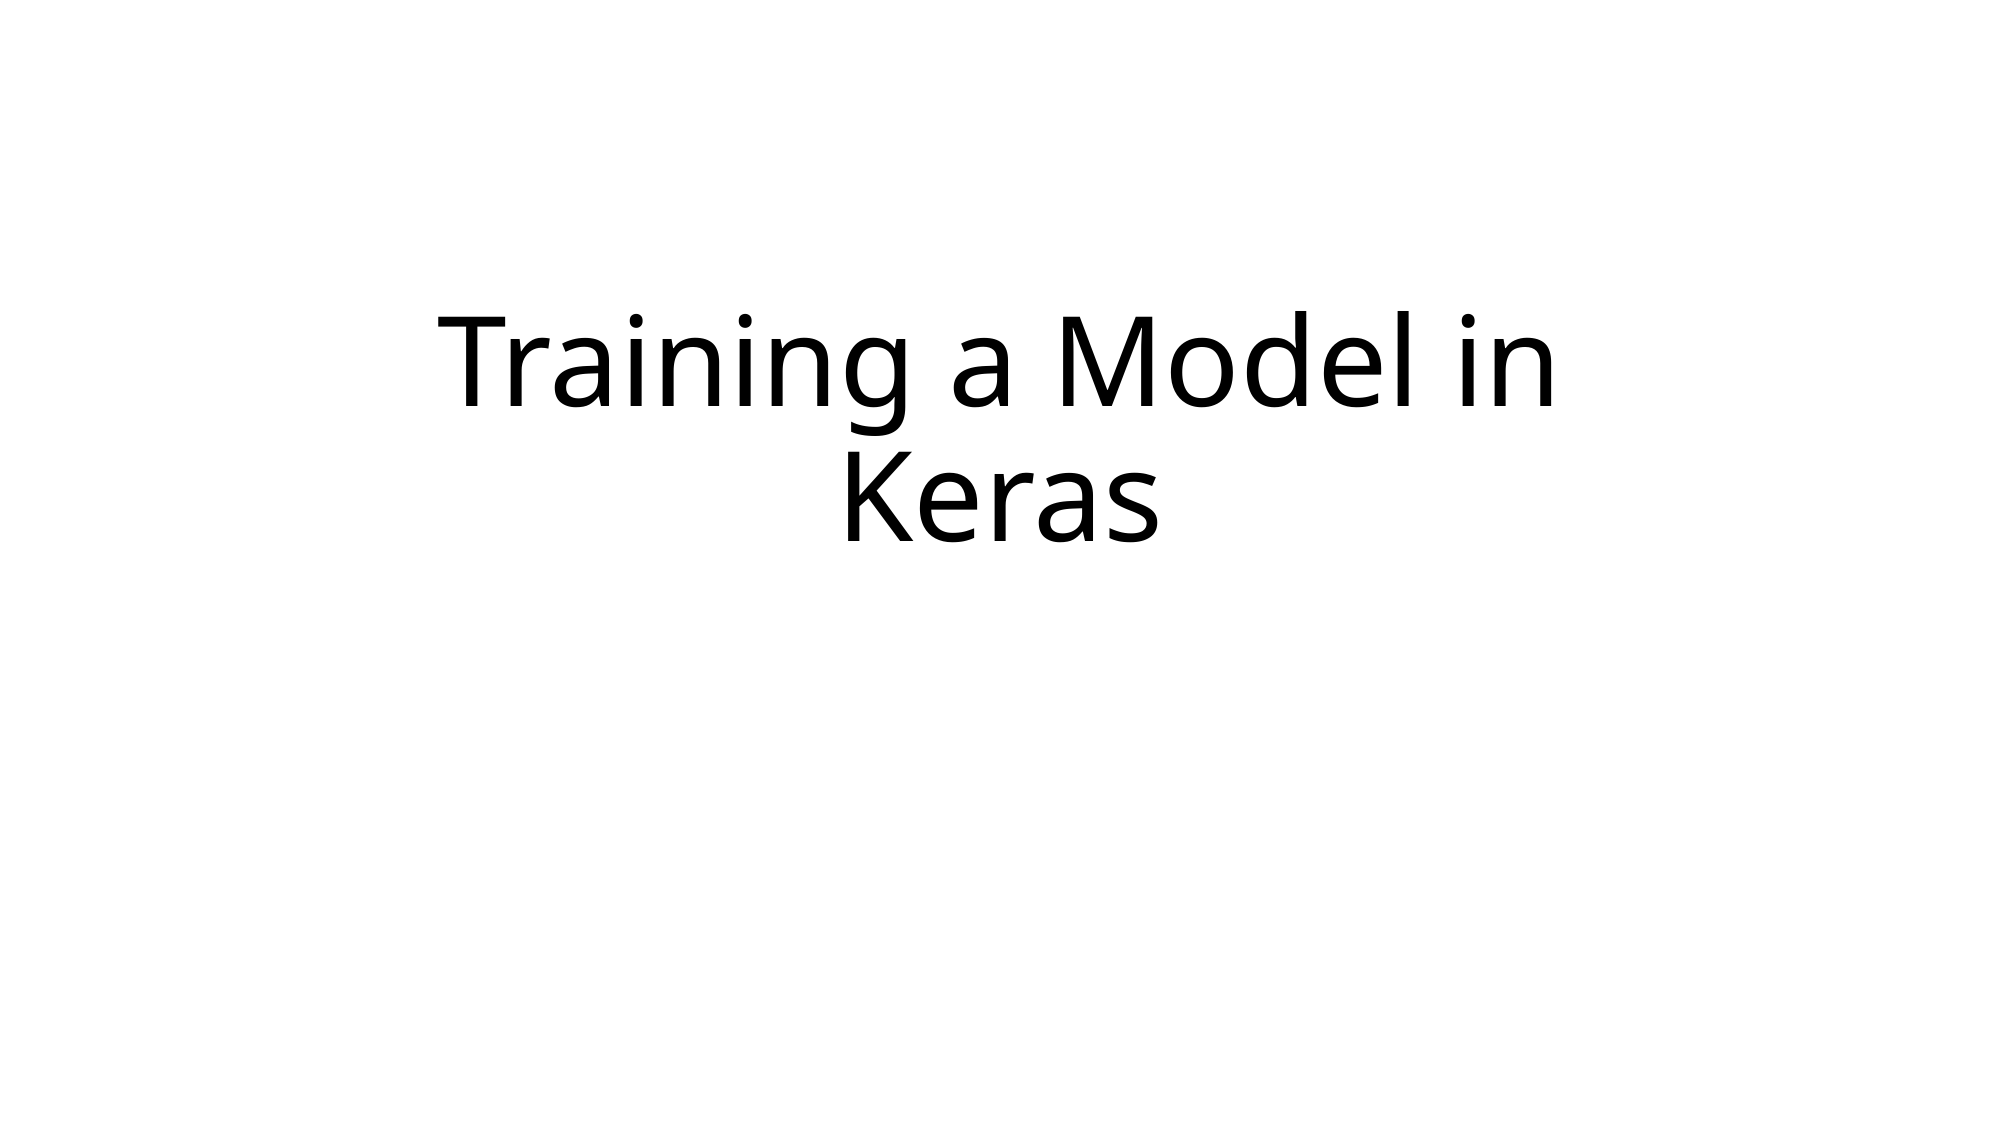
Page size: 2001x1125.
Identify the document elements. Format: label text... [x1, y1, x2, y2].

title Training a Model in Keras [249, 184, 1750, 576]
